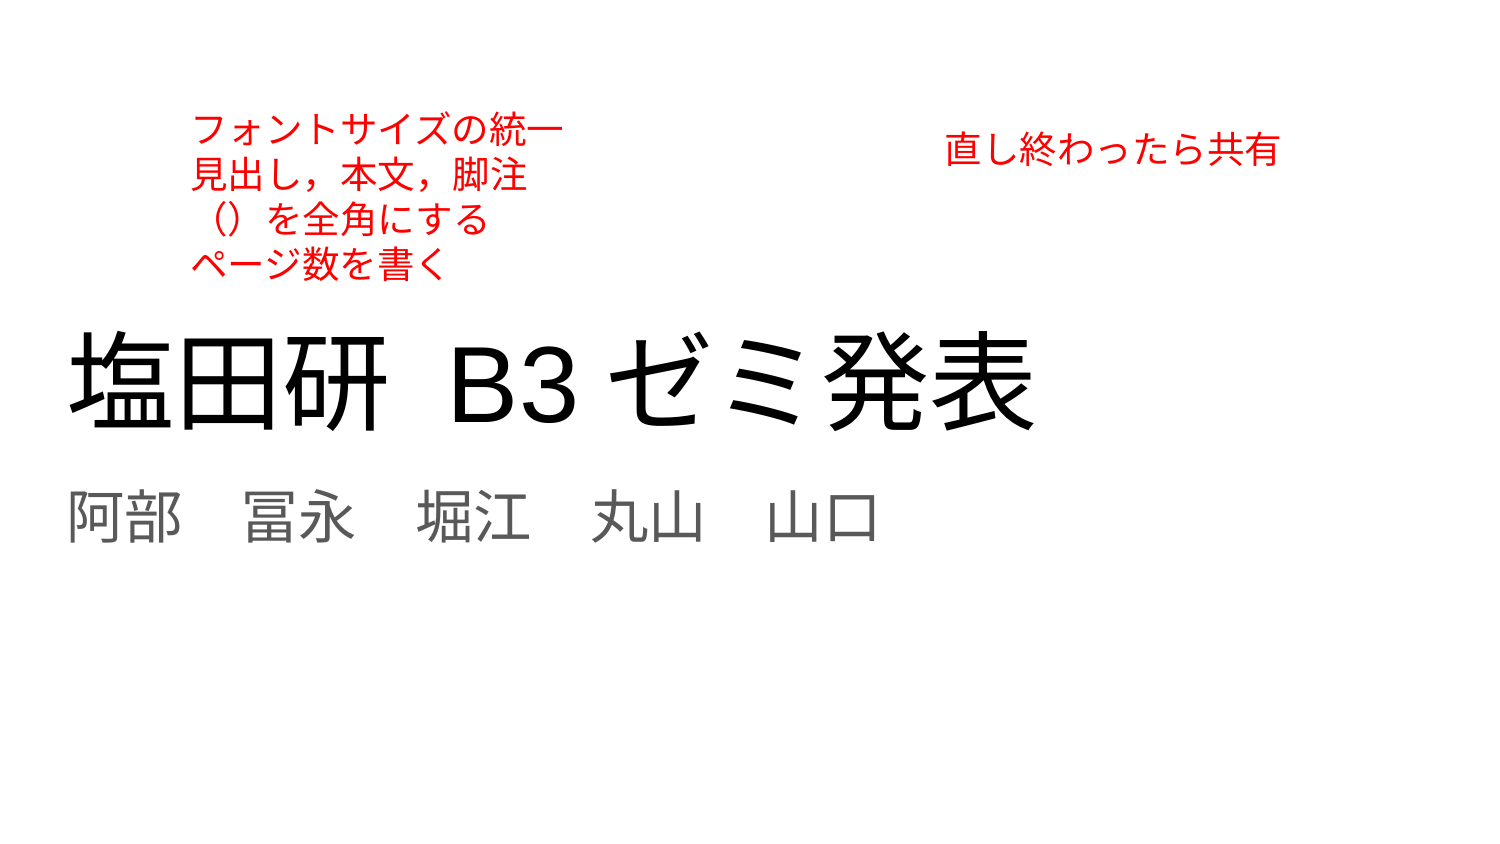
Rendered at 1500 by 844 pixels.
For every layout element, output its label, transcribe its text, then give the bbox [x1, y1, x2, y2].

title 塩田研 B3ゼミ発表 [51, 122, 1449, 459]
text_box 直し終わったら共有 [929, 111, 1500, 187]
text_box フォントサイズの統一 見出し，本文，脚注 （）を全角にする ページ数を書く [175, 90, 882, 301]
subtitle 阿部 冨永 堀江 丸山 山口 [51, 464, 1449, 595]
